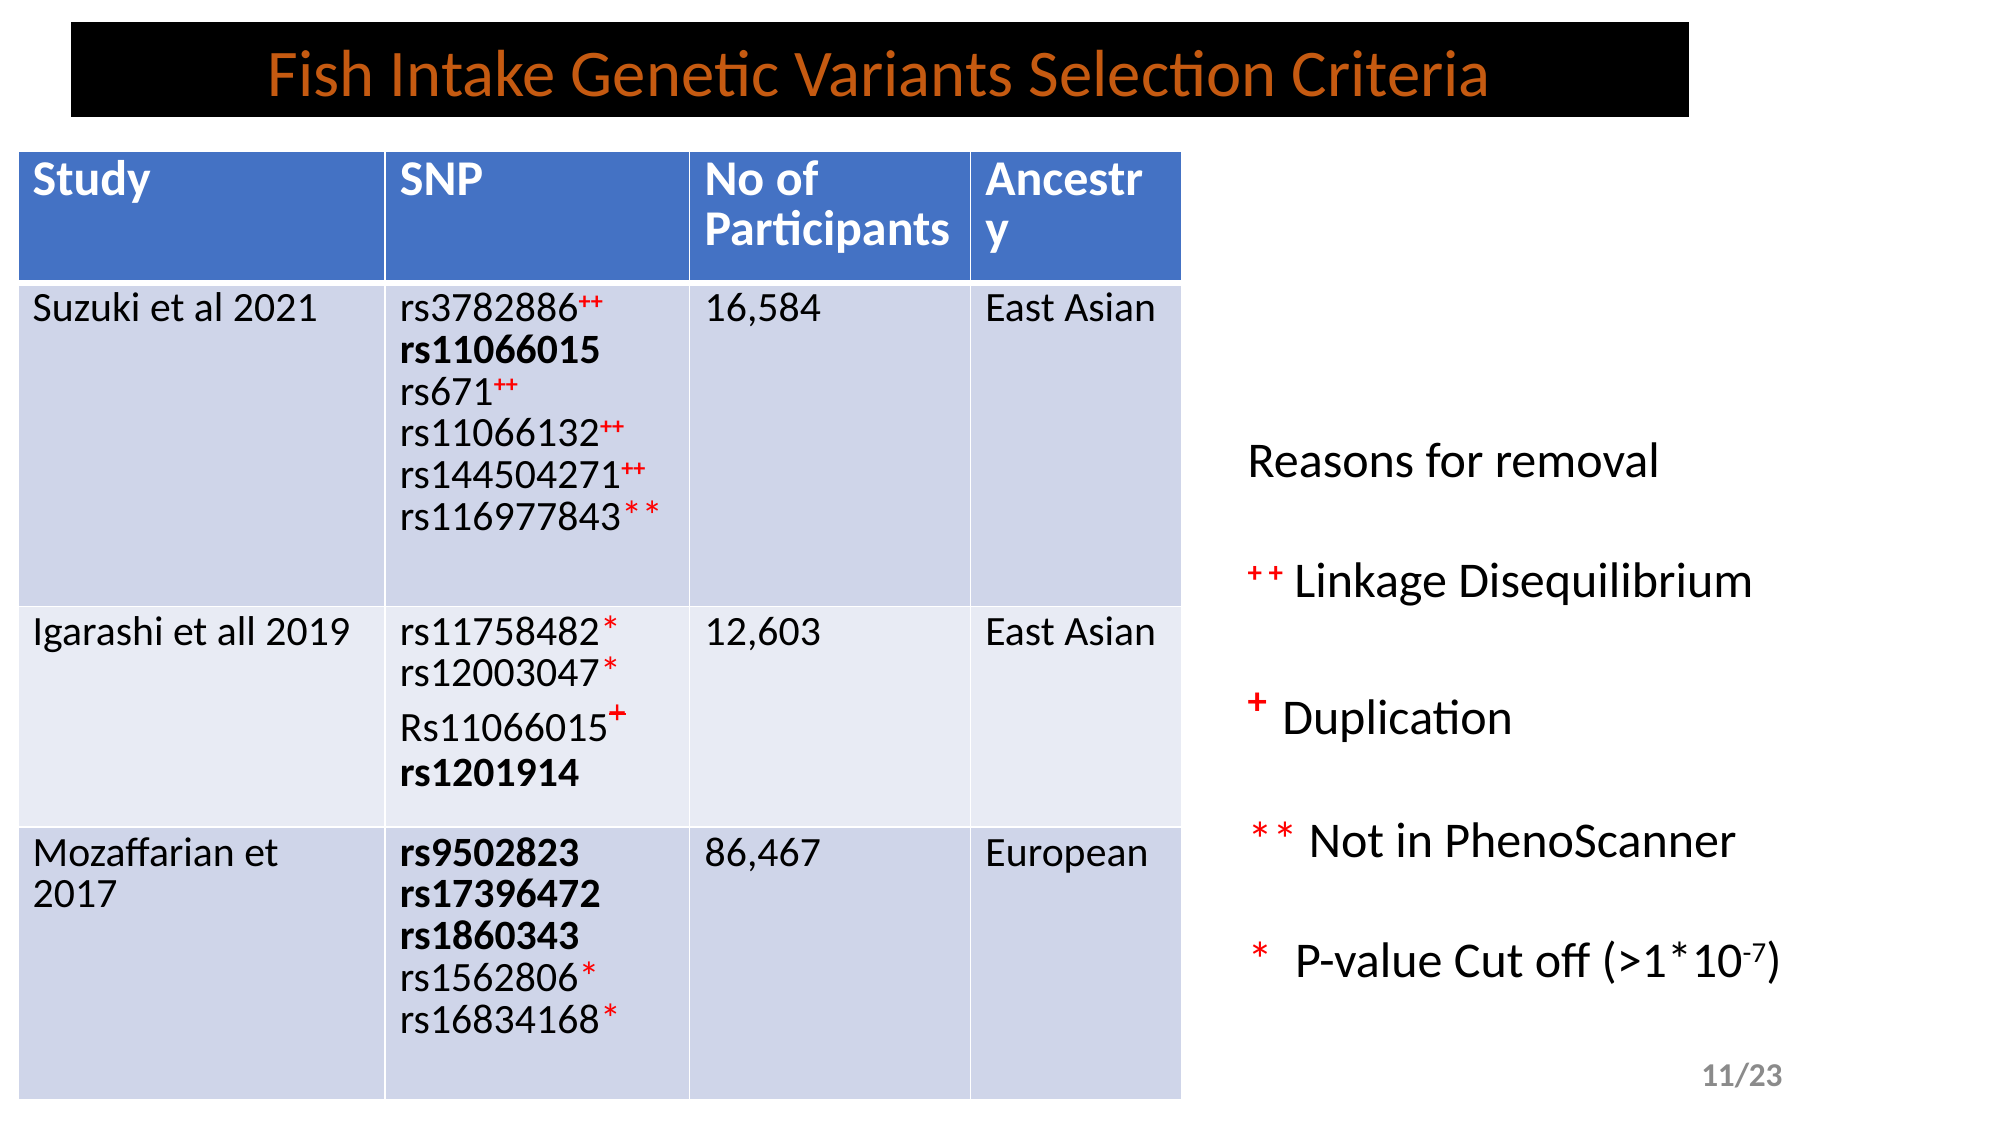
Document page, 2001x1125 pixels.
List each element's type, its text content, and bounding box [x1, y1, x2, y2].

table_cell 12,603 [690, 607, 970, 826]
table_cell Suzuki et al 2021 [19, 286, 384, 606]
table_cell East Asian [971, 286, 1181, 606]
table_header No of Participants [690, 152, 970, 280]
table_cell 16,584 [690, 286, 970, 606]
text_box Reasons for removal + + Linkage Disequilibrium + Duplication ** Not in PhenoScanner * P-value Cut off (>1*10-7) [1232, 420, 1833, 996]
table_cell 86,467 [690, 828, 970, 1099]
table_cell Mozaffarian et 2017 [19, 828, 384, 1099]
table_cell rs3782886++ rs11066015 rs671++ rs11066132++ rs144504271++ rs116977843** [386, 286, 689, 606]
text_box Fish Intake Genetic Variants Selection Criteria [71, 22, 1689, 117]
table_cell East Asian [971, 607, 1181, 826]
table_header SNP [386, 152, 689, 280]
table_header Ancestry [971, 152, 1181, 280]
table_header Study [19, 152, 384, 280]
text_box 11/23 [1347, 1042, 1798, 1103]
table_cell European [971, 828, 1181, 1099]
table_cell Igarashi et all 2019 [19, 607, 384, 826]
table_cell rs9502823 rs17396472 rs1860343 rs1562806* rs16834168* [386, 828, 689, 1099]
table_cell rs11758482* rs12003047* Rs11066015+ rs1201914 [386, 607, 689, 826]
